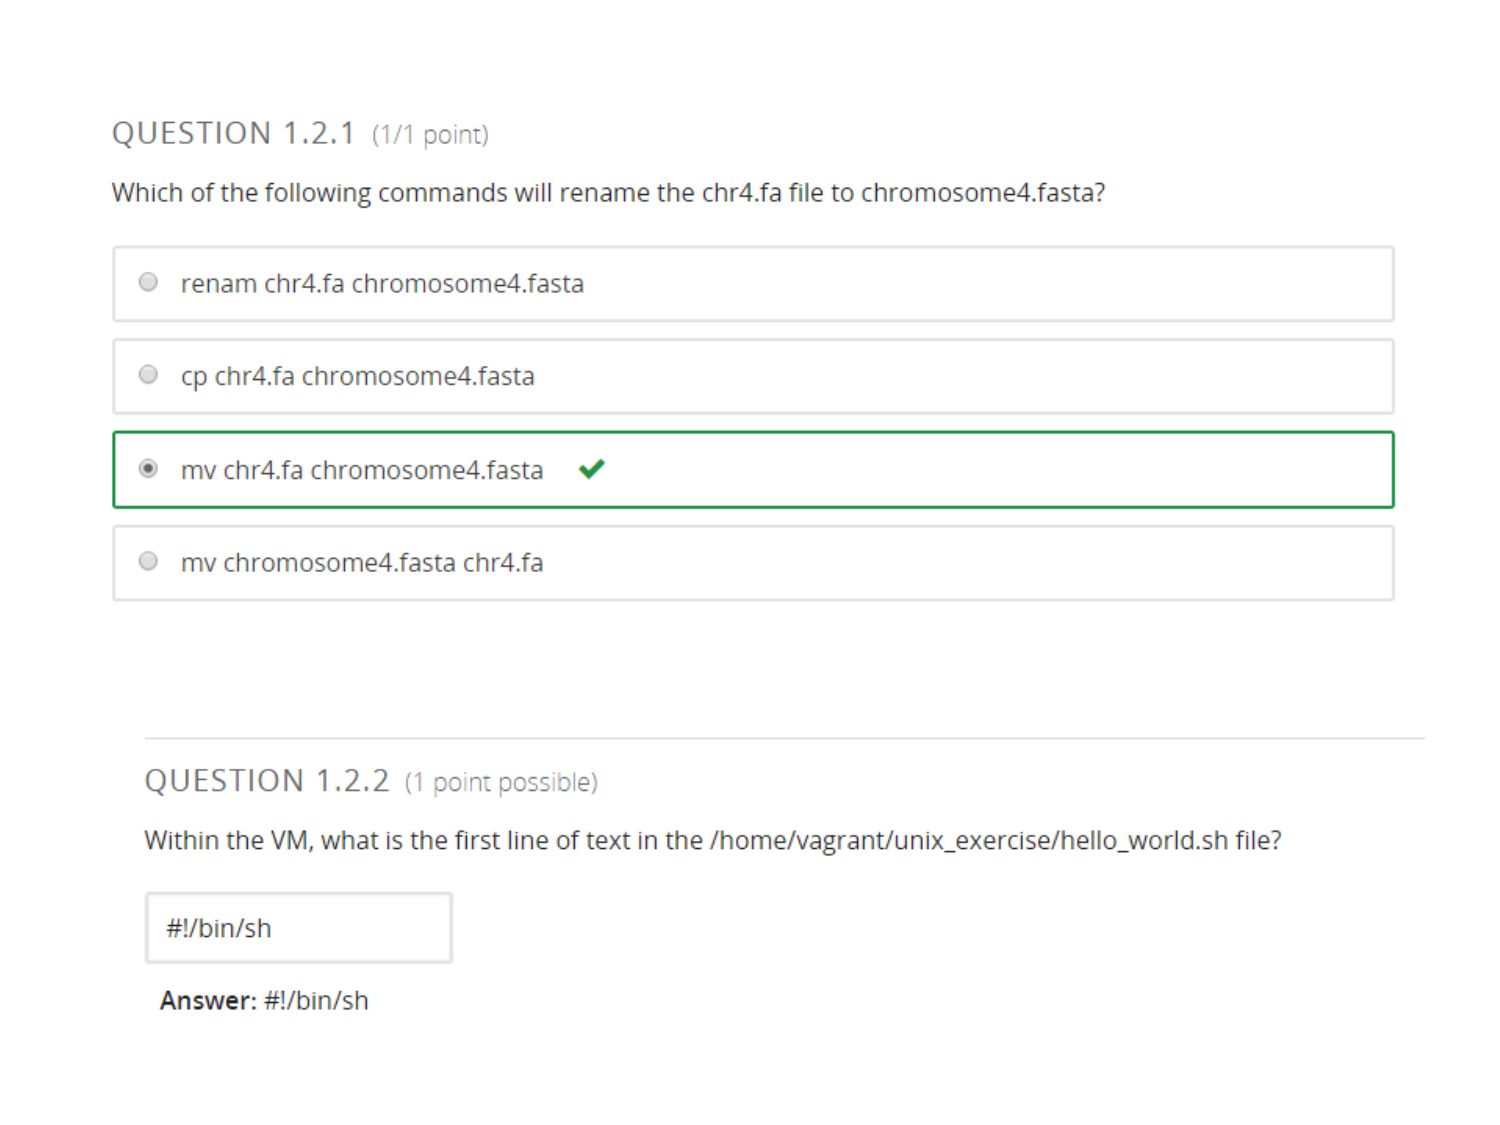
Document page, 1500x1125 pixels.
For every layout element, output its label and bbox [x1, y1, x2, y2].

picture [75, 89, 1425, 608]
picture [128, 727, 1425, 1024]
